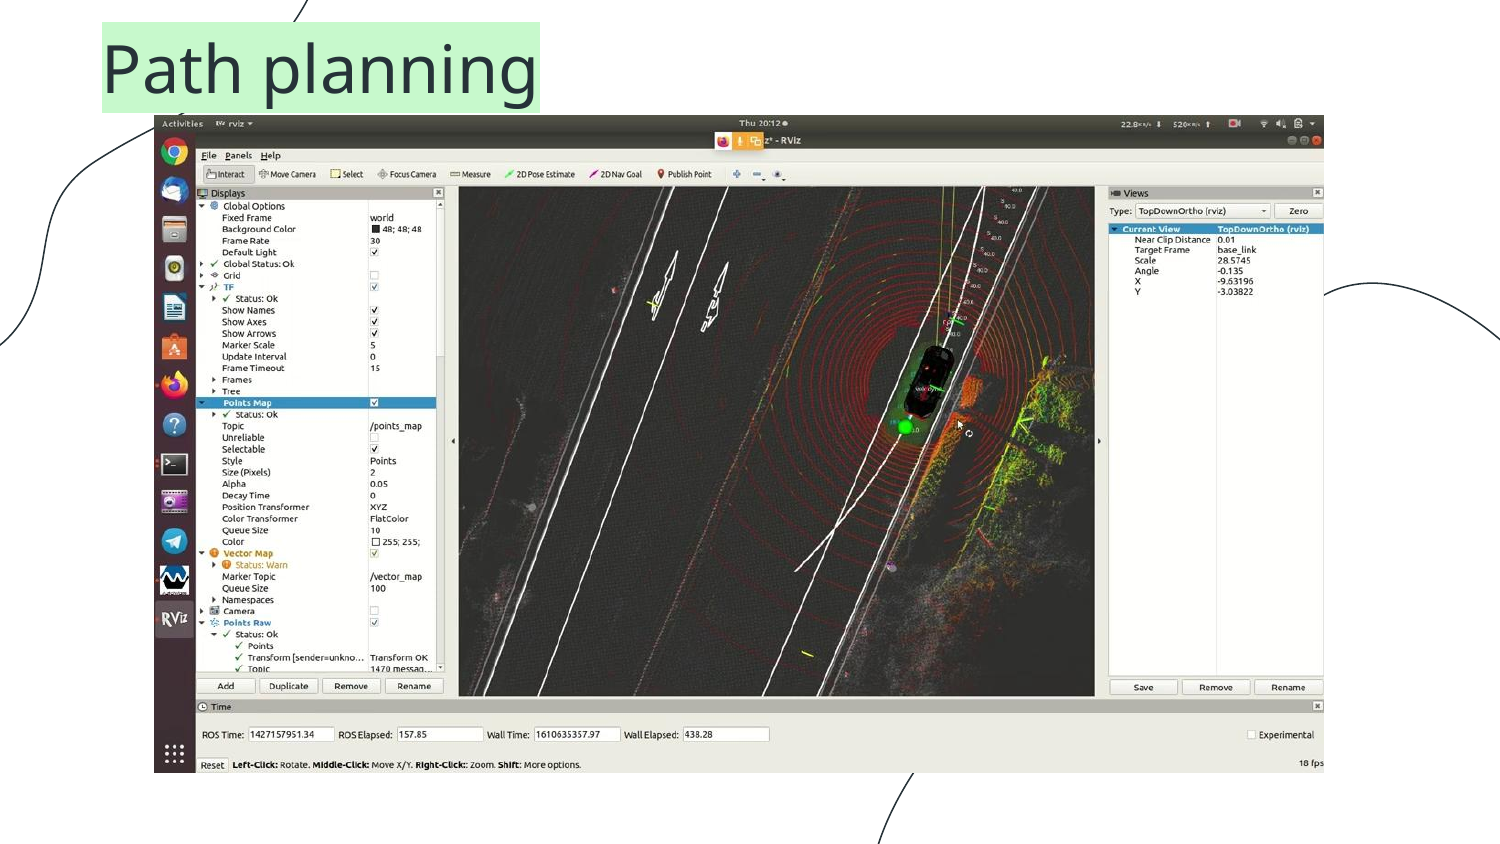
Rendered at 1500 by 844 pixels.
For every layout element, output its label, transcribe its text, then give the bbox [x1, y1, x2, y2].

title Path planning [86, 11, 622, 194]
picture [154, 114, 1324, 773]
